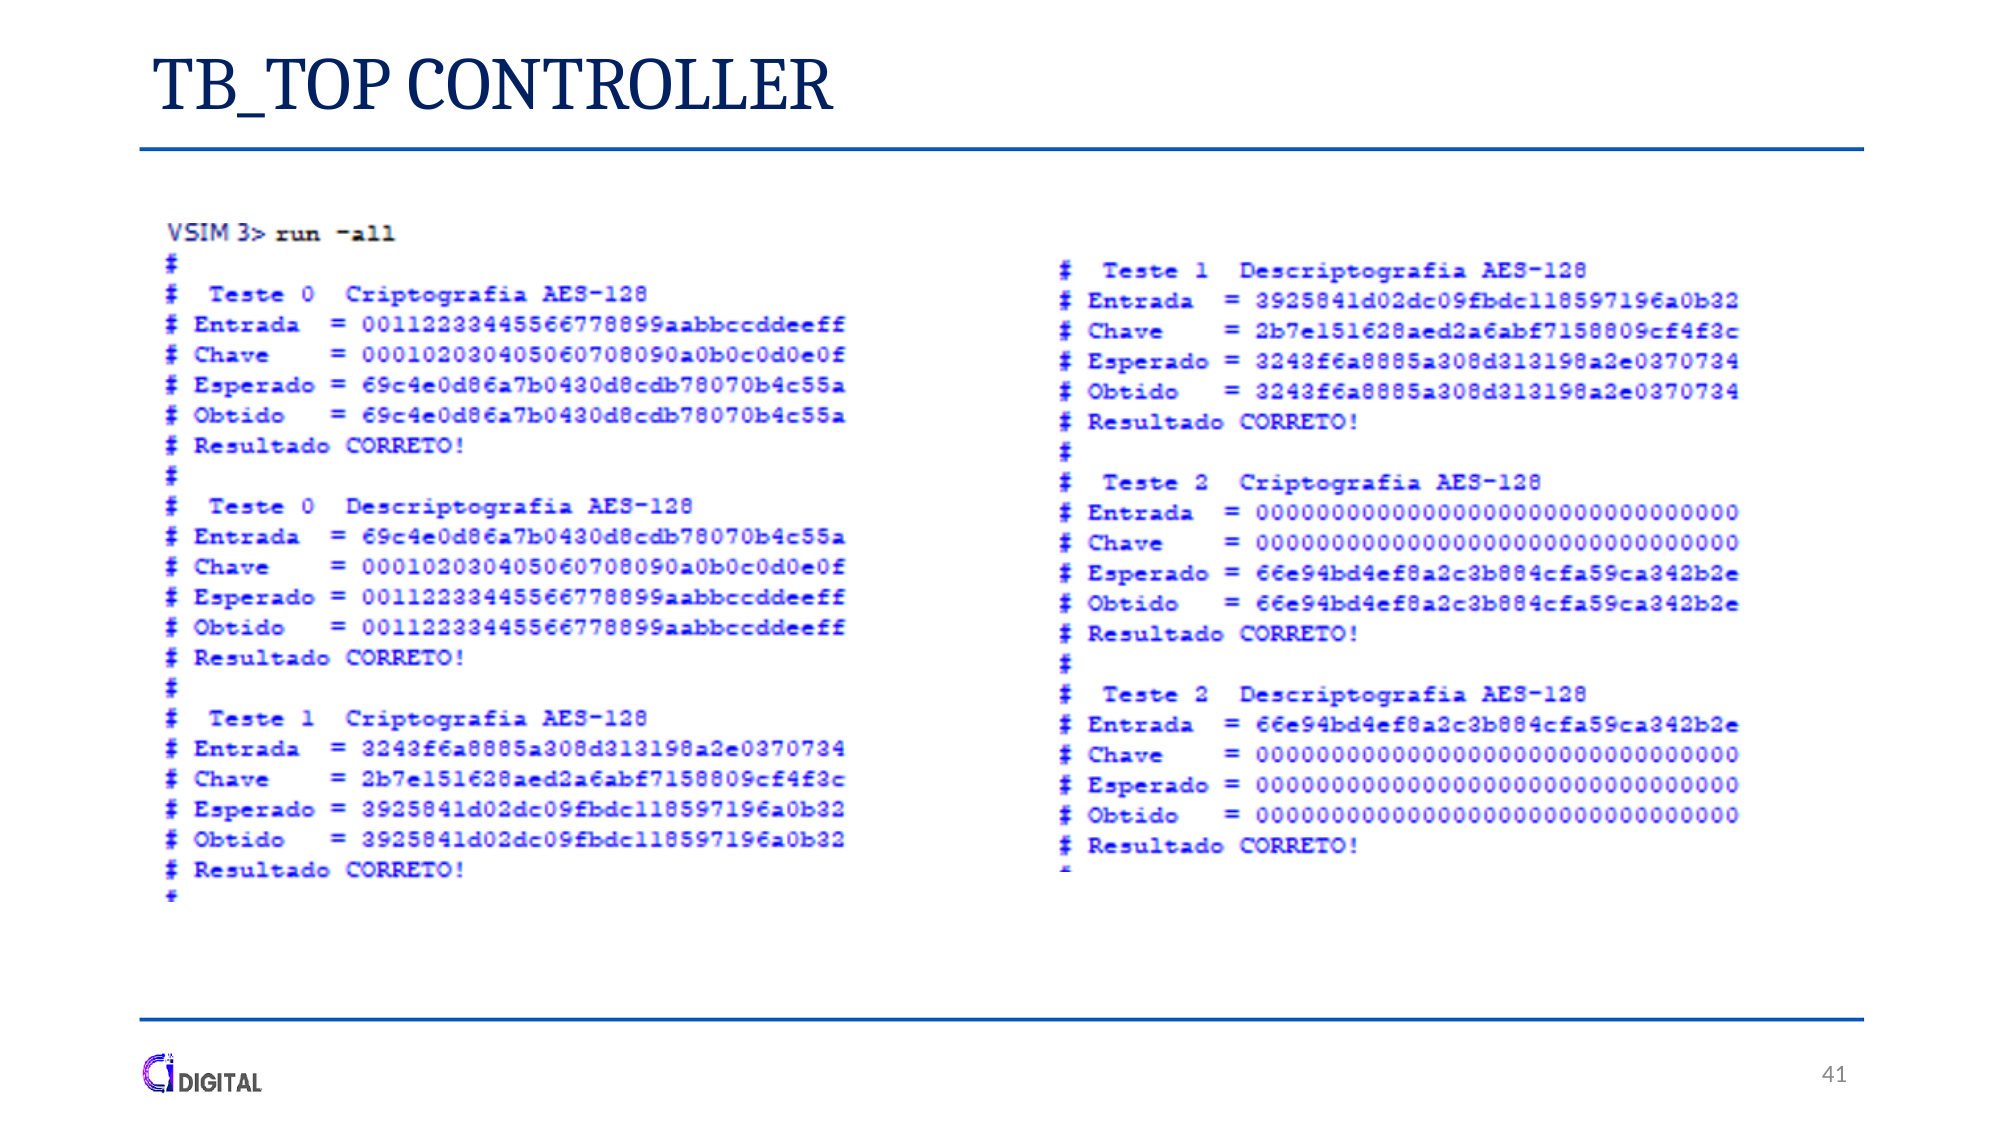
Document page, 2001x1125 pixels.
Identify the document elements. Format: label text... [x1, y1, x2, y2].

picture [0, 0, 2001, 1125]
title TB_TOP CONTROLLER [137, 37, 1863, 133]
slide_number ‹#› [1412, 1042, 1863, 1103]
